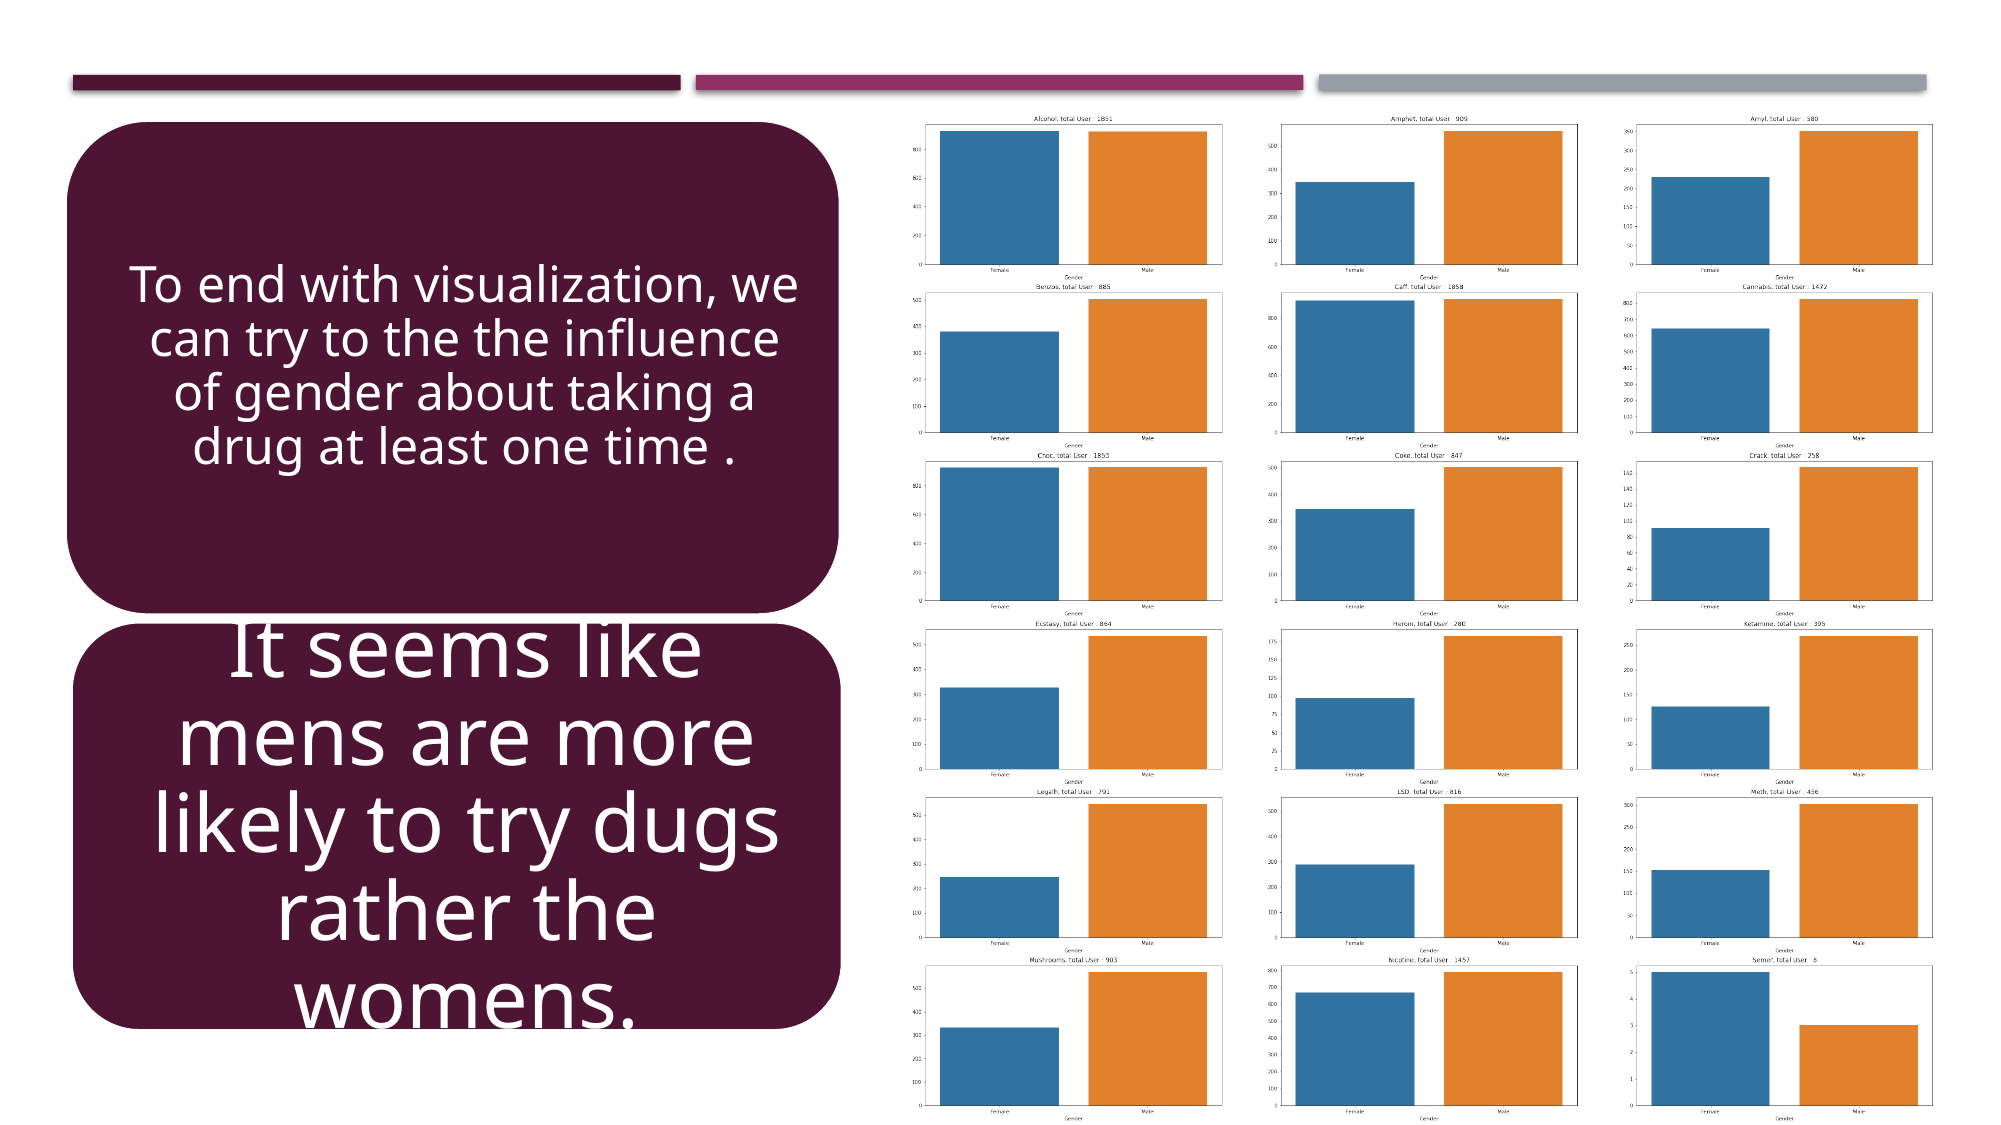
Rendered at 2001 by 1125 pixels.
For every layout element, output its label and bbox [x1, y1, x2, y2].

picture [907, 112, 1937, 1125]
text_box [13, 119, 905, 1032]
